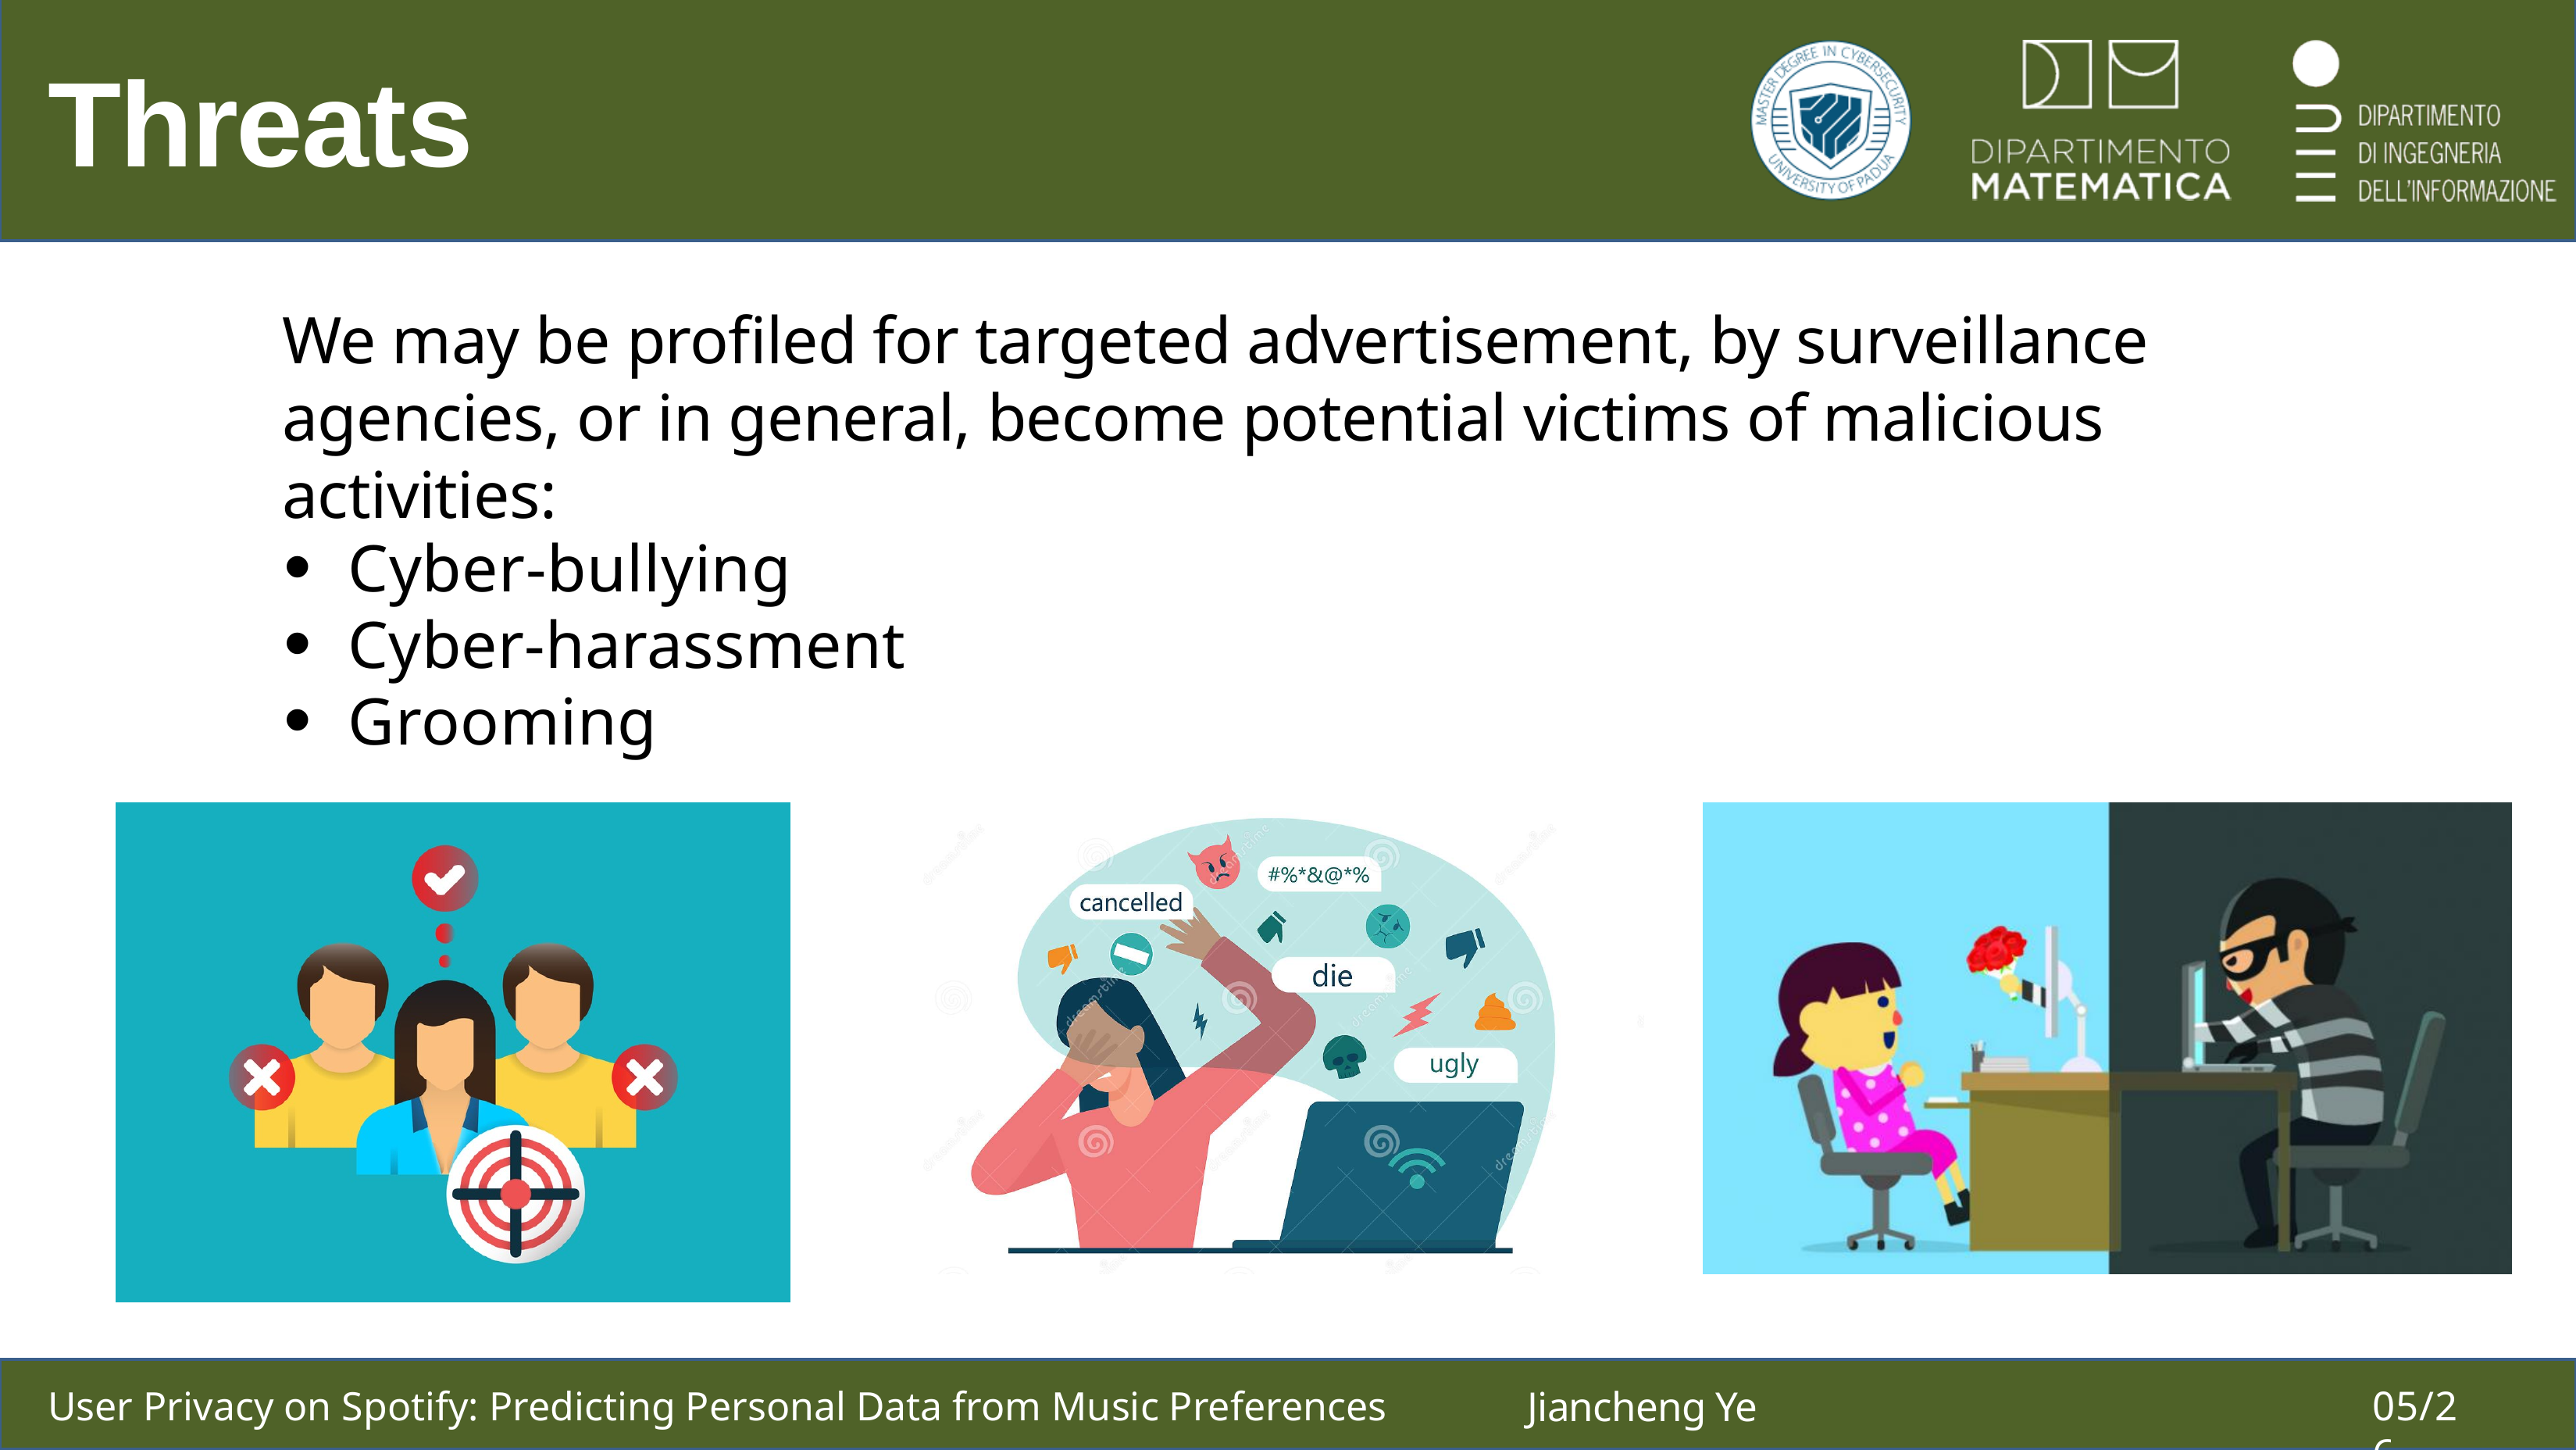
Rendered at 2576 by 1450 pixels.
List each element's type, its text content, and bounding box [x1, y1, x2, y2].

title Threats [46, 44, 566, 289]
picture [1703, 802, 2512, 1274]
picture [882, 773, 1645, 1274]
footer Jiancheng Ye [1525, 1380, 1884, 1450]
text_box 05/26 [2371, 1380, 2478, 1450]
text_box [0, 0, 2576, 242]
picture [2292, 39, 2556, 202]
text_box [0, 1358, 2576, 1450]
picture [1750, 39, 1912, 202]
slide_number User Privacy on Spotify: Predicting Personal Data from Music Preferences [46, 1380, 1525, 1450]
picture [116, 802, 790, 1303]
text_box We may be profiled for targeted advertisement, by surveillance agencies, or in general, become potential victims of malicious activities: Cyber-bullying Cyber-harassment Grooming [282, 60, 2166, 996]
picture [1971, 39, 2232, 202]
